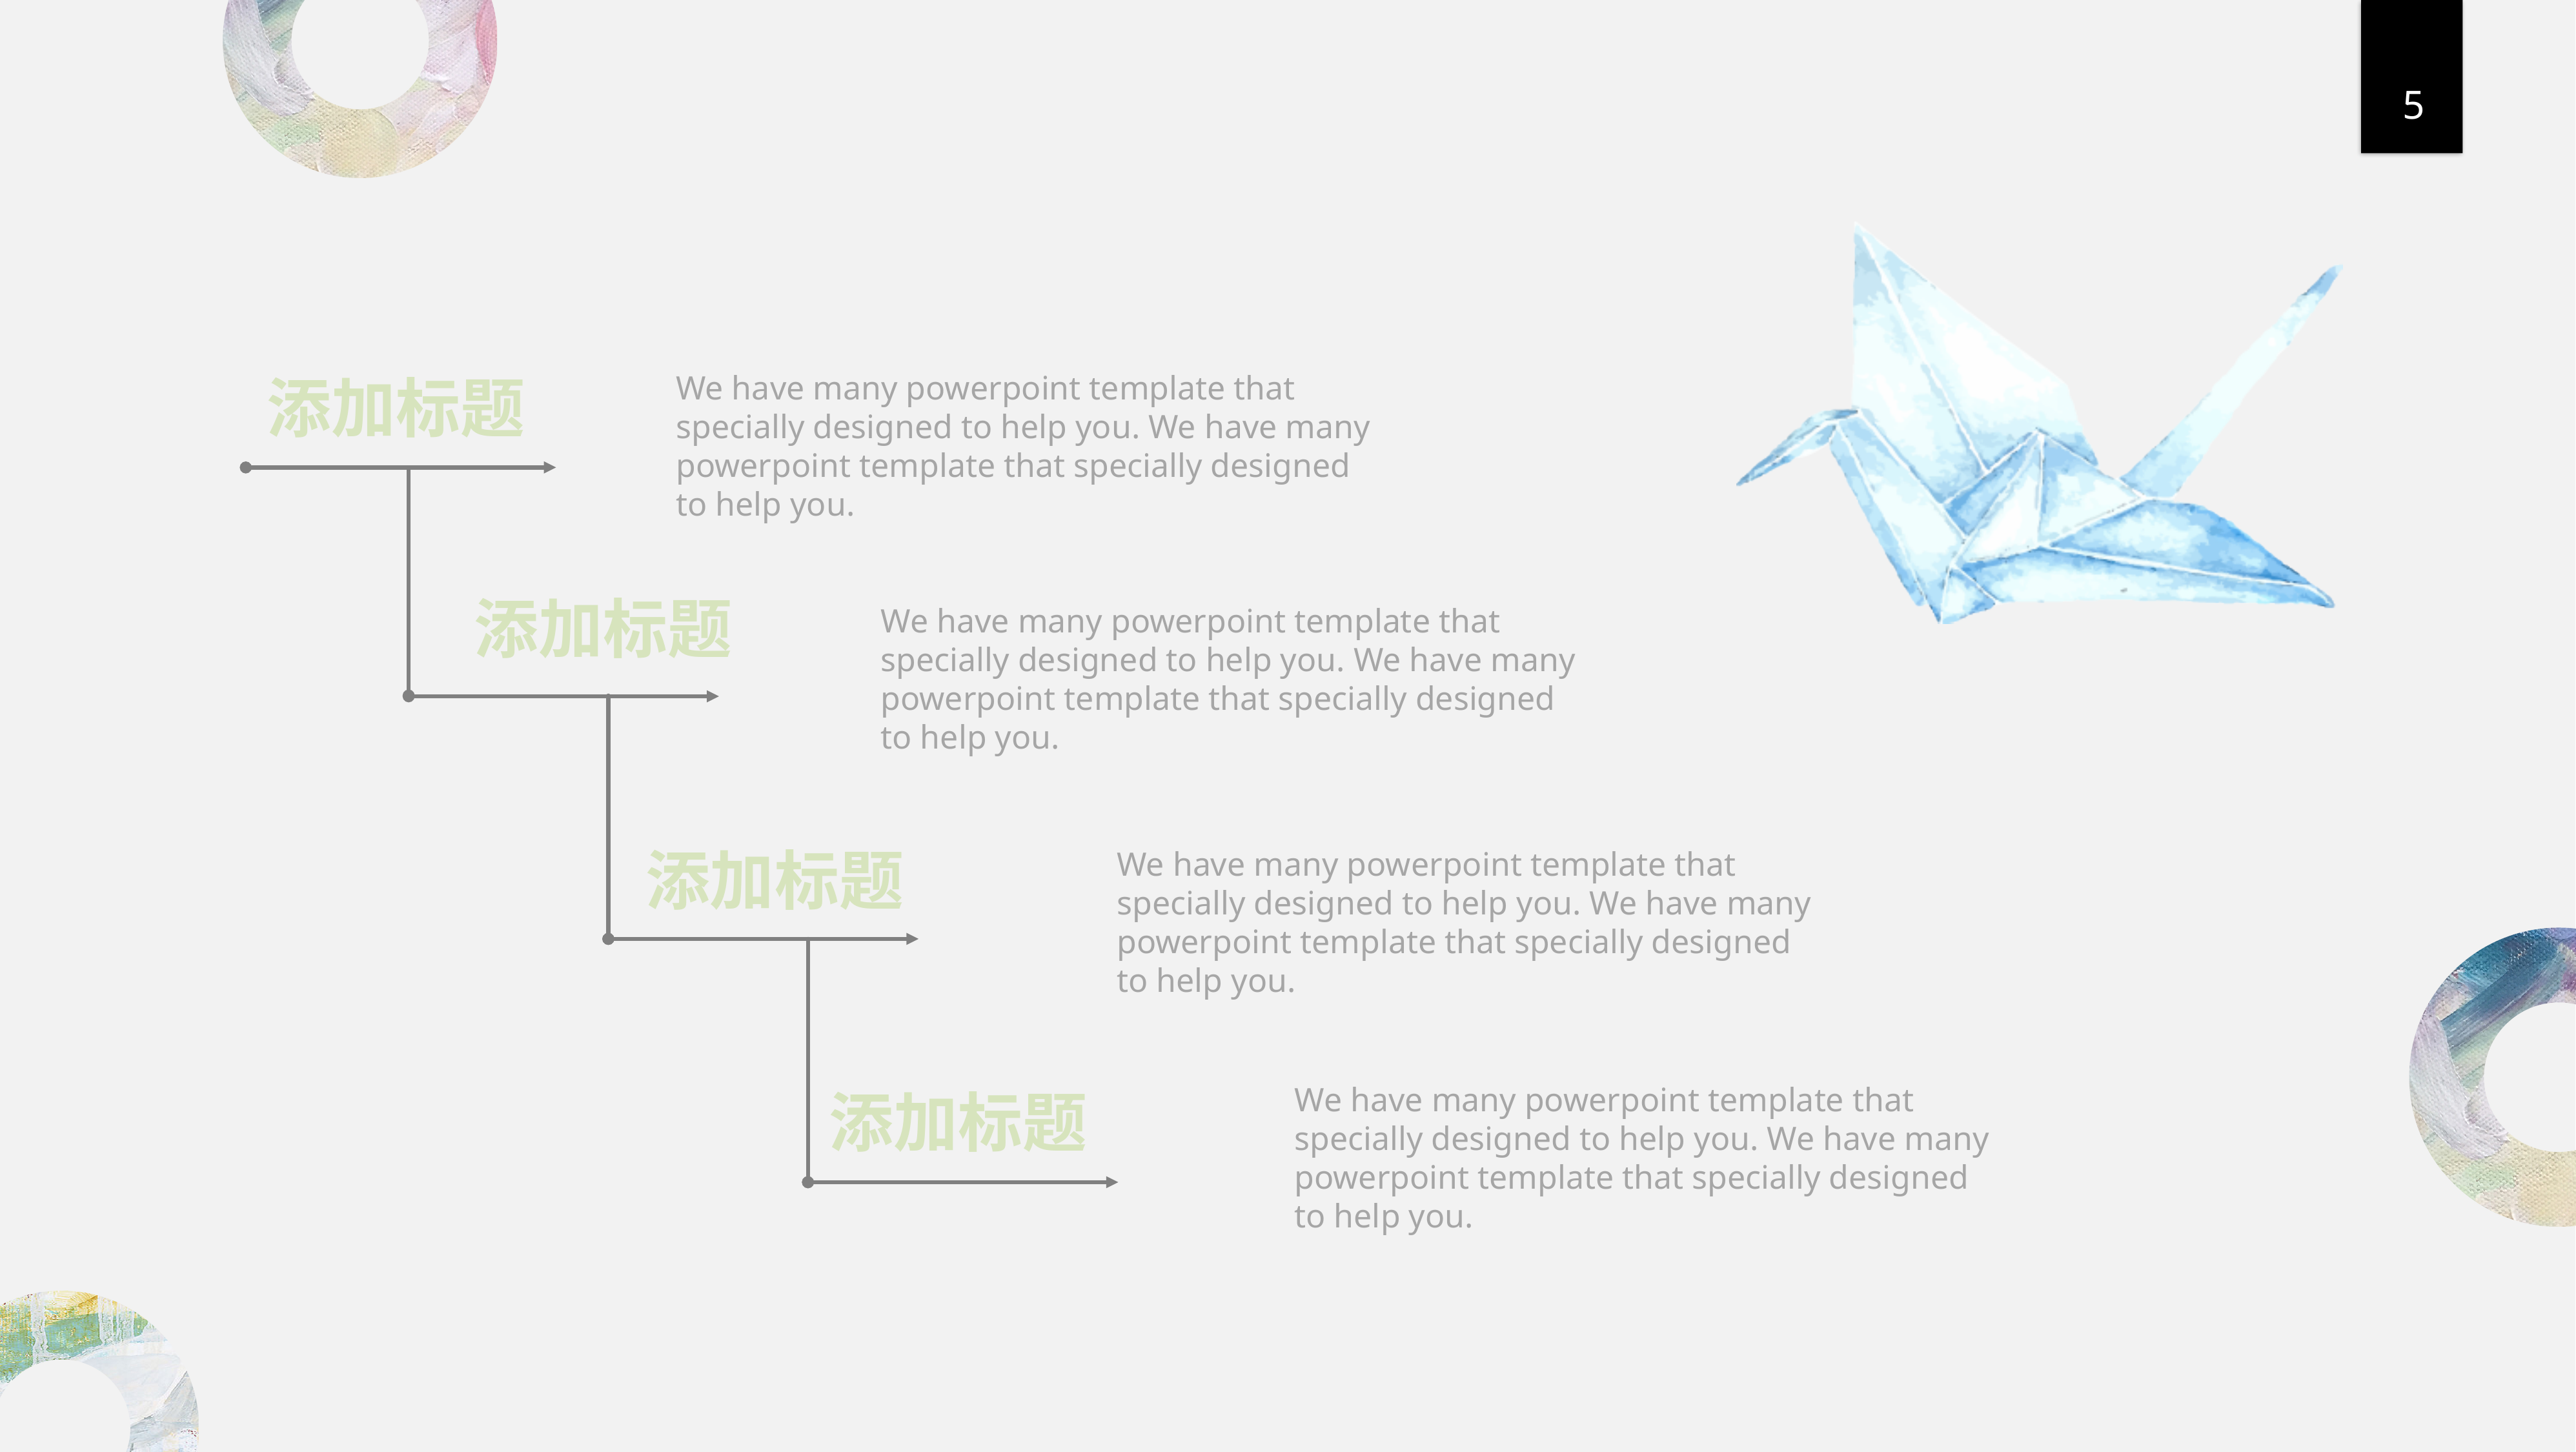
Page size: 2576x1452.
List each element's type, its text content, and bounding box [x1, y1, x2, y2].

picture [222, 0, 498, 179]
text_box 添加标题 [448, 575, 758, 679]
text_box We have many powerpoint template that specially designed to help you. We have many powerpoint template that specially designed to help you. [871, 596, 1602, 760]
text_box We have many powerpoint template that specially designed to help you. We have many powerpoint template that specially designed to help you. [1284, 1074, 2015, 1239]
text_box We have many powerpoint template that specially designed to help you. We have many powerpoint template that specially designed to help you. [666, 363, 1397, 566]
picture [1736, 221, 2343, 625]
text_box 添加标题 [811, 1069, 1113, 1173]
text_box 添加标题 [620, 827, 930, 931]
text_box 添加标题 [241, 354, 551, 458]
picture [2409, 927, 2576, 1227]
text_box We have many powerpoint template that specially designed to help you. We have many powerpoint template that specially designed to help you. [1107, 839, 1838, 1003]
picture [0, 1290, 199, 1452]
